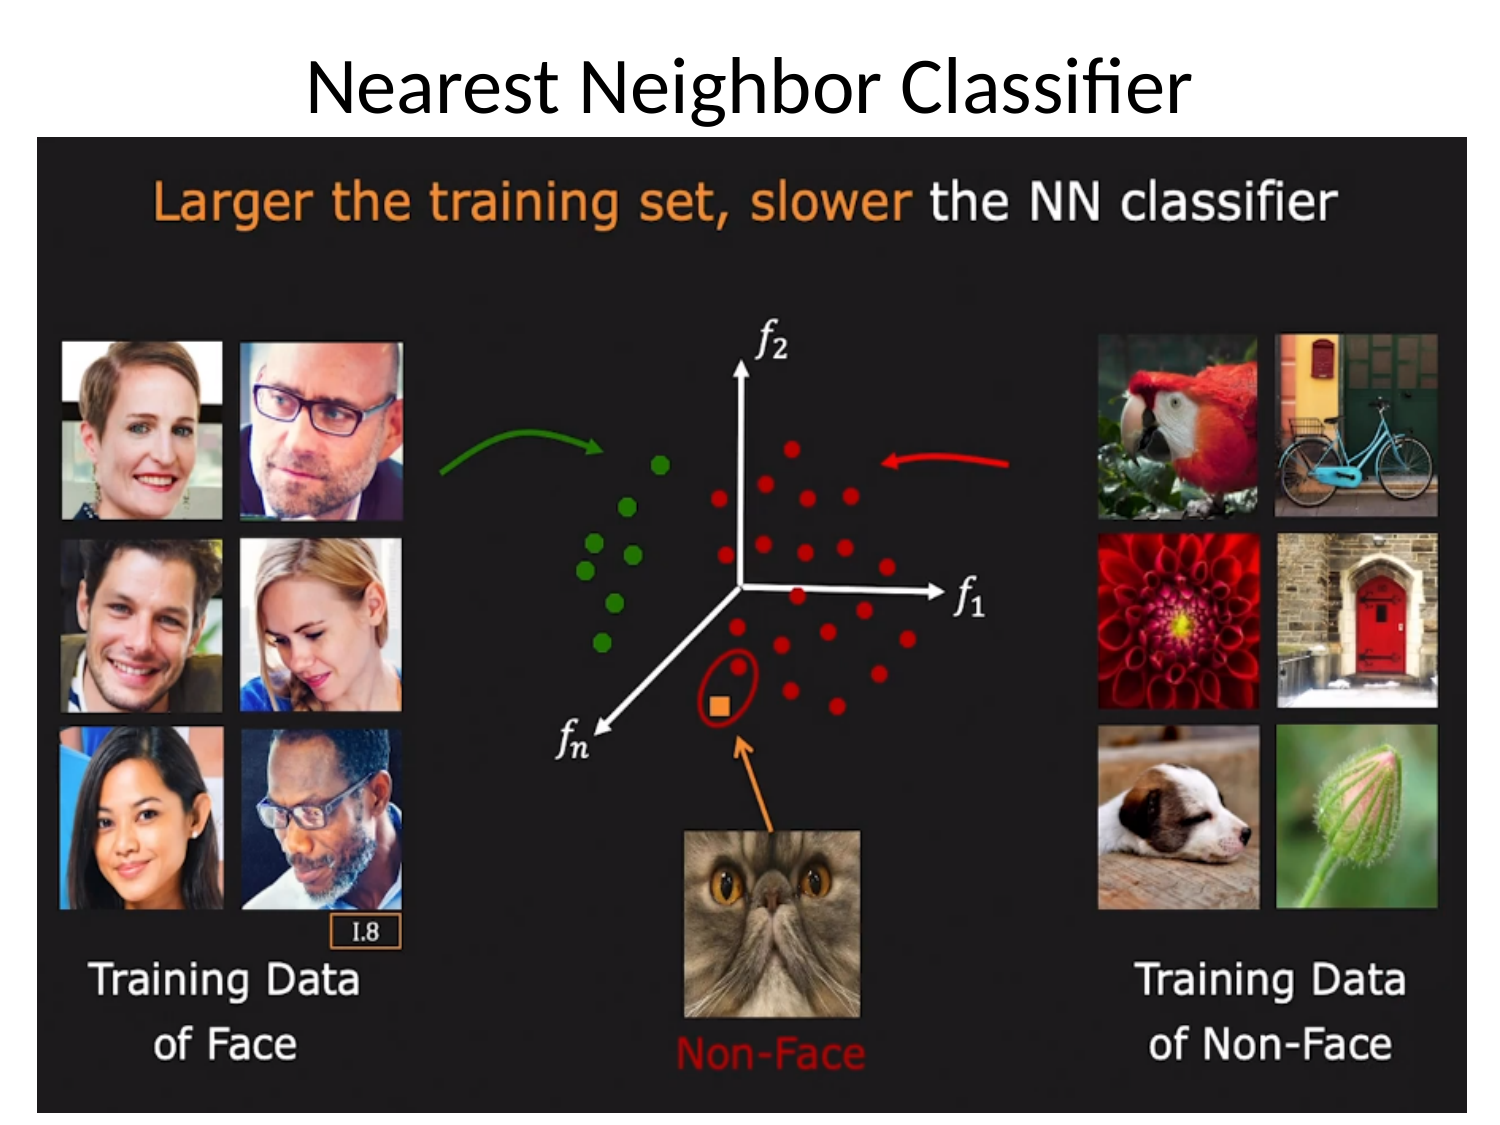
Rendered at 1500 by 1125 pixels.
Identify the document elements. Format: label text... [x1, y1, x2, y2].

picture [37, 137, 1467, 1113]
title Nearest Neighbor Classifier [75, 24, 1425, 135]
